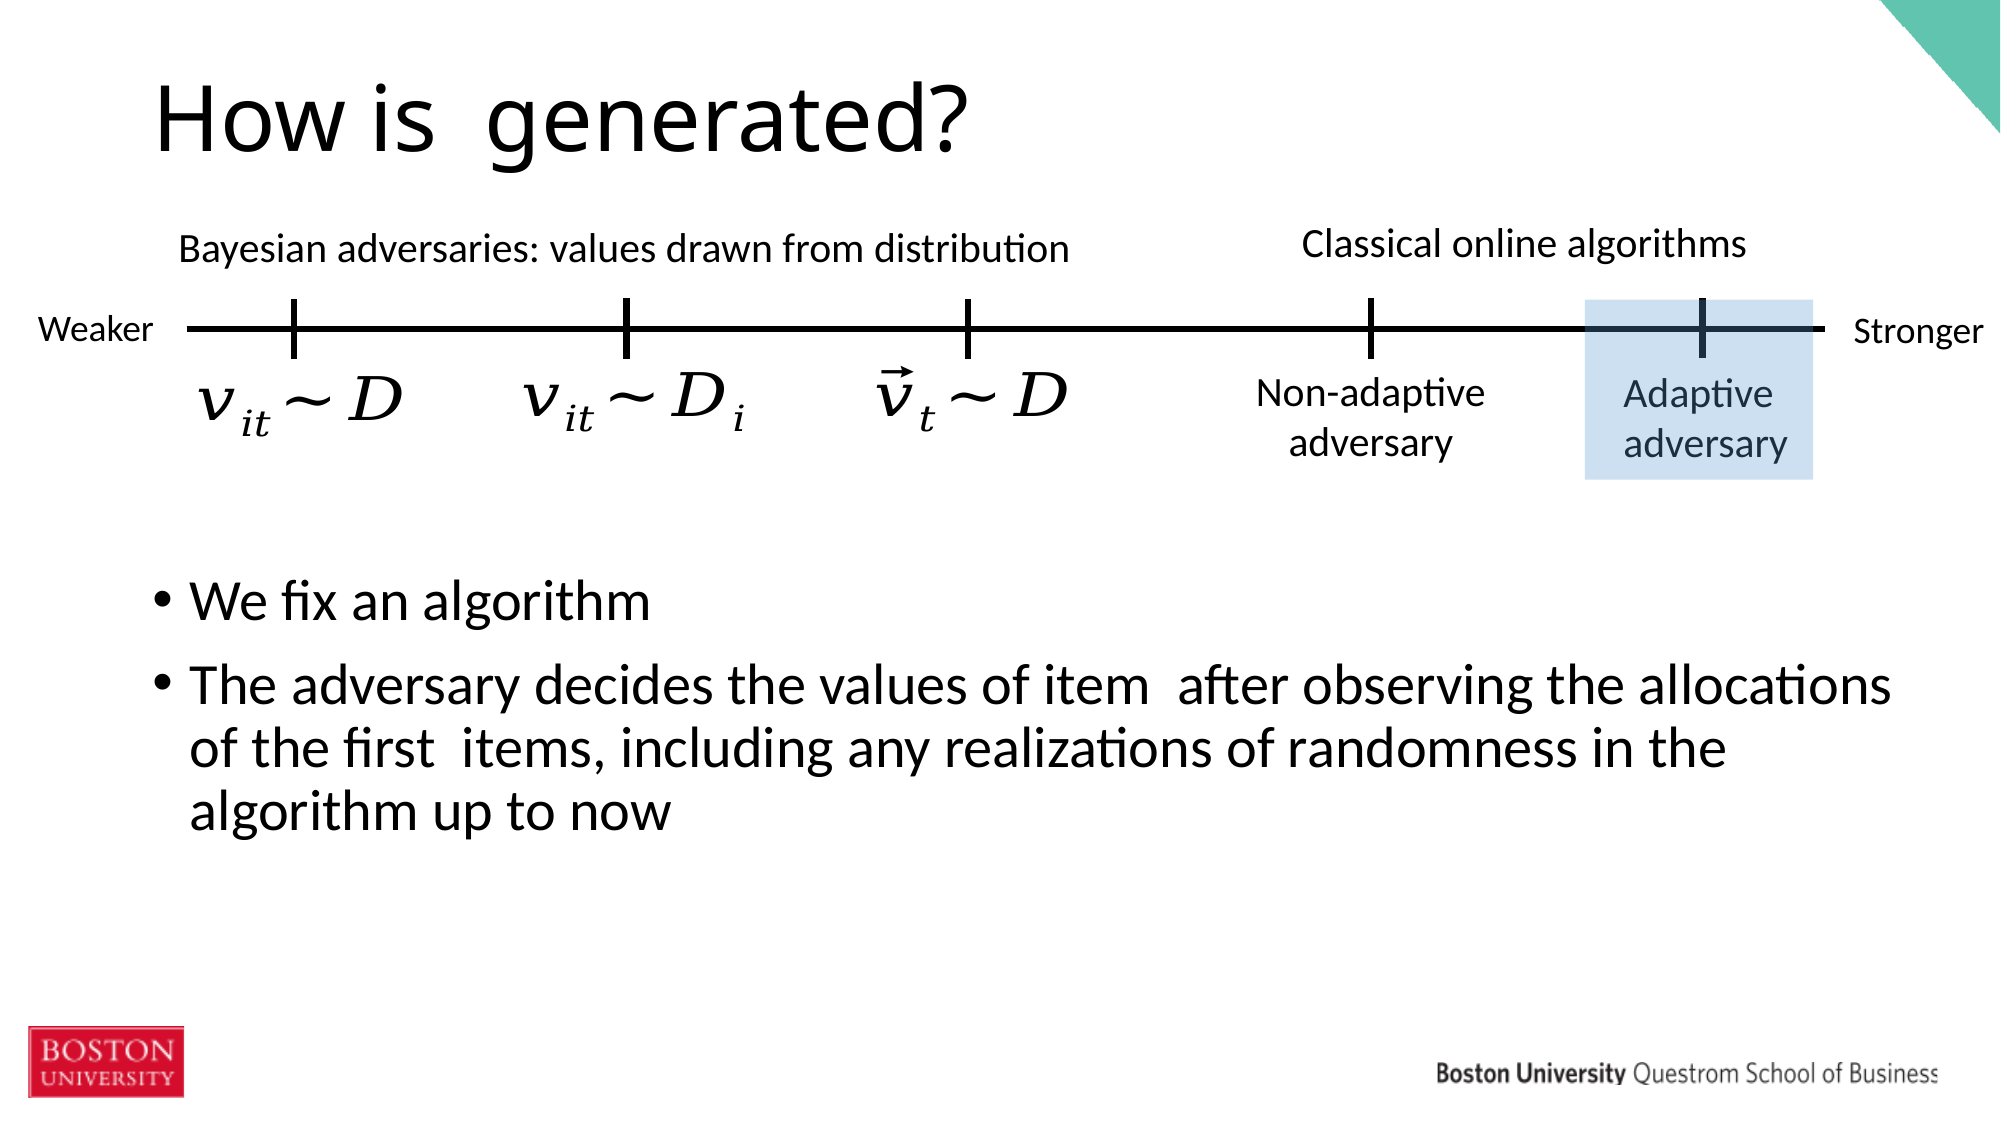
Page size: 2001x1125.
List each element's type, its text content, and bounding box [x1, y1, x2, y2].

text_box Non-adaptive adversary [1241, 357, 1501, 472]
text_box Bayesian adversaries: values drawn from distribution [163, 213, 1086, 279]
text_box Classical online algorithms [1287, 208, 1763, 274]
picture [1821, 0, 2001, 159]
text_box Stronger [1838, 298, 2000, 359]
text_box Weaker [23, 296, 170, 357]
text_box [1703, 299, 1814, 329]
text_box [1584, 299, 1702, 329]
text_box [1584, 330, 1814, 481]
